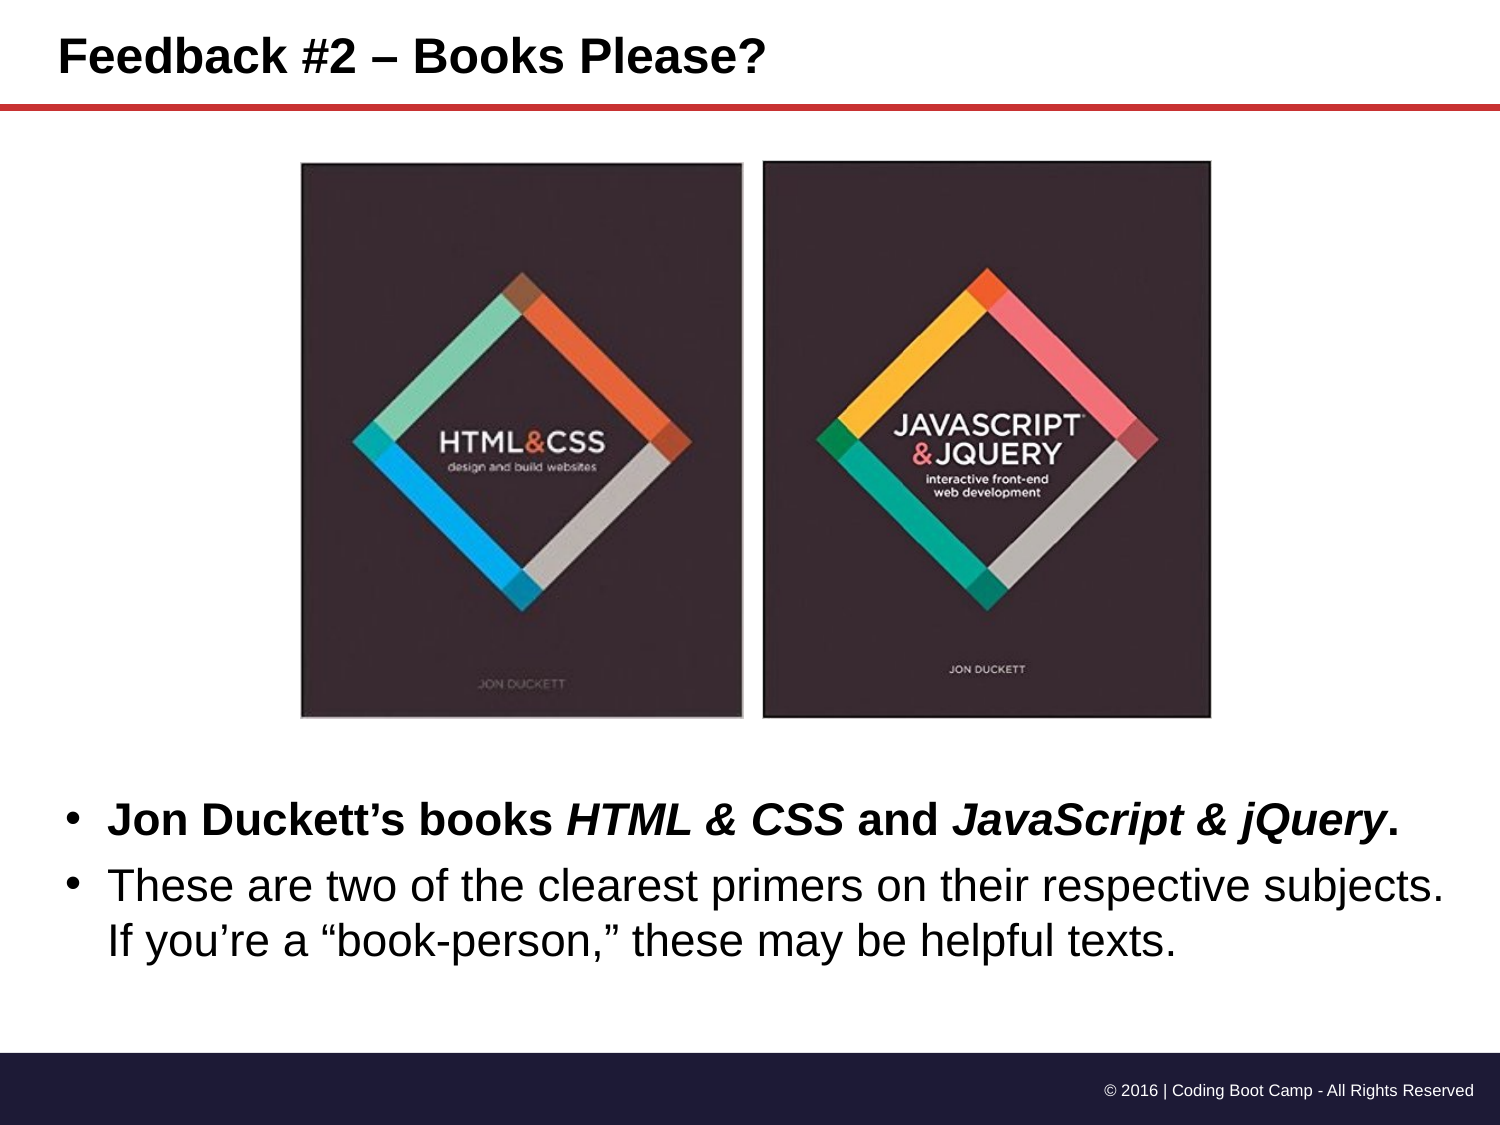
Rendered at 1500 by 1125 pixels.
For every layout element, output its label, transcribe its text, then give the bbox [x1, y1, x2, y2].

text_box Feedback #2 – Books Please? [50, 16, 1150, 91]
picture [299, 162, 744, 720]
picture [762, 160, 1212, 720]
text_box Jon Duckett’s books HTML & CSS and JavaScript & jQuery. These are two of the clearest primers on their respective subjects. If you’re a “book-person,” these may be helpful texts. [49, 774, 1463, 981]
